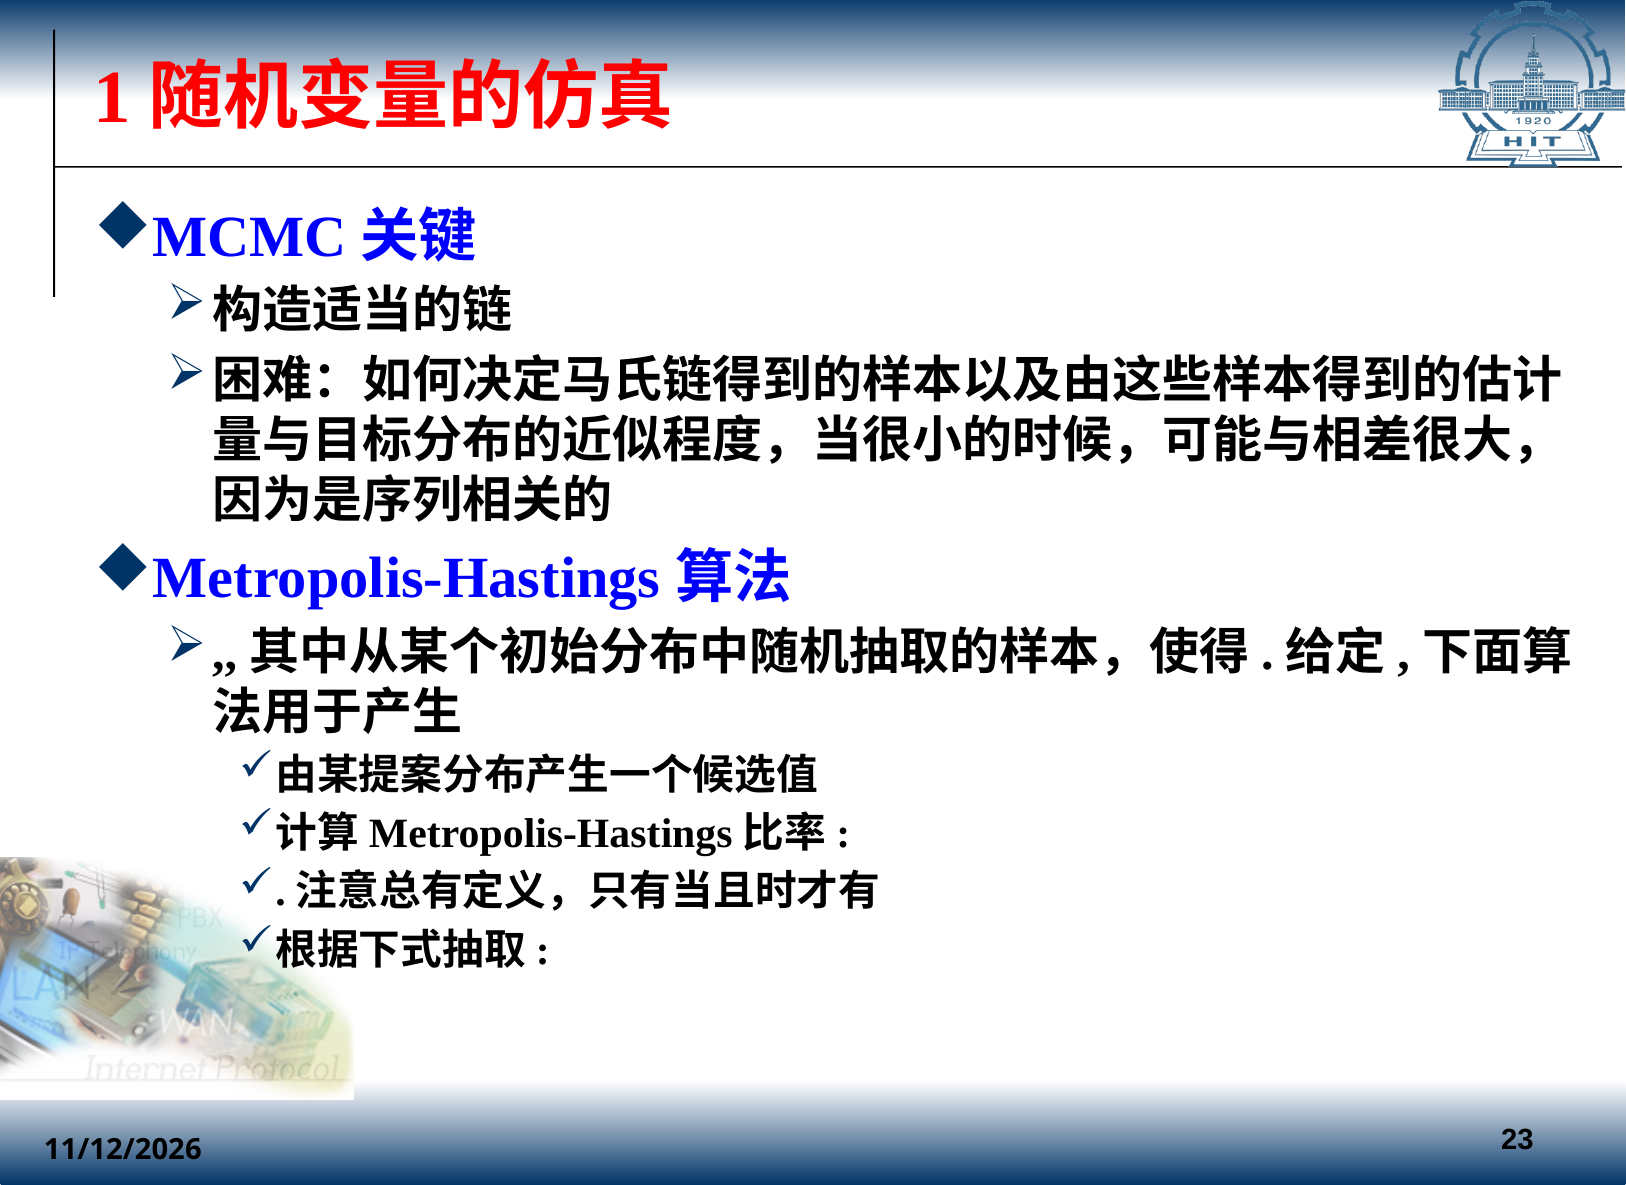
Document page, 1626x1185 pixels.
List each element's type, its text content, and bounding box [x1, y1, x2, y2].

picture [342, 958, 352, 963]
title 1随机变量的仿真 [78, 29, 1498, 155]
picture [0, 857, 354, 1100]
picture [1438, 1, 1626, 167]
